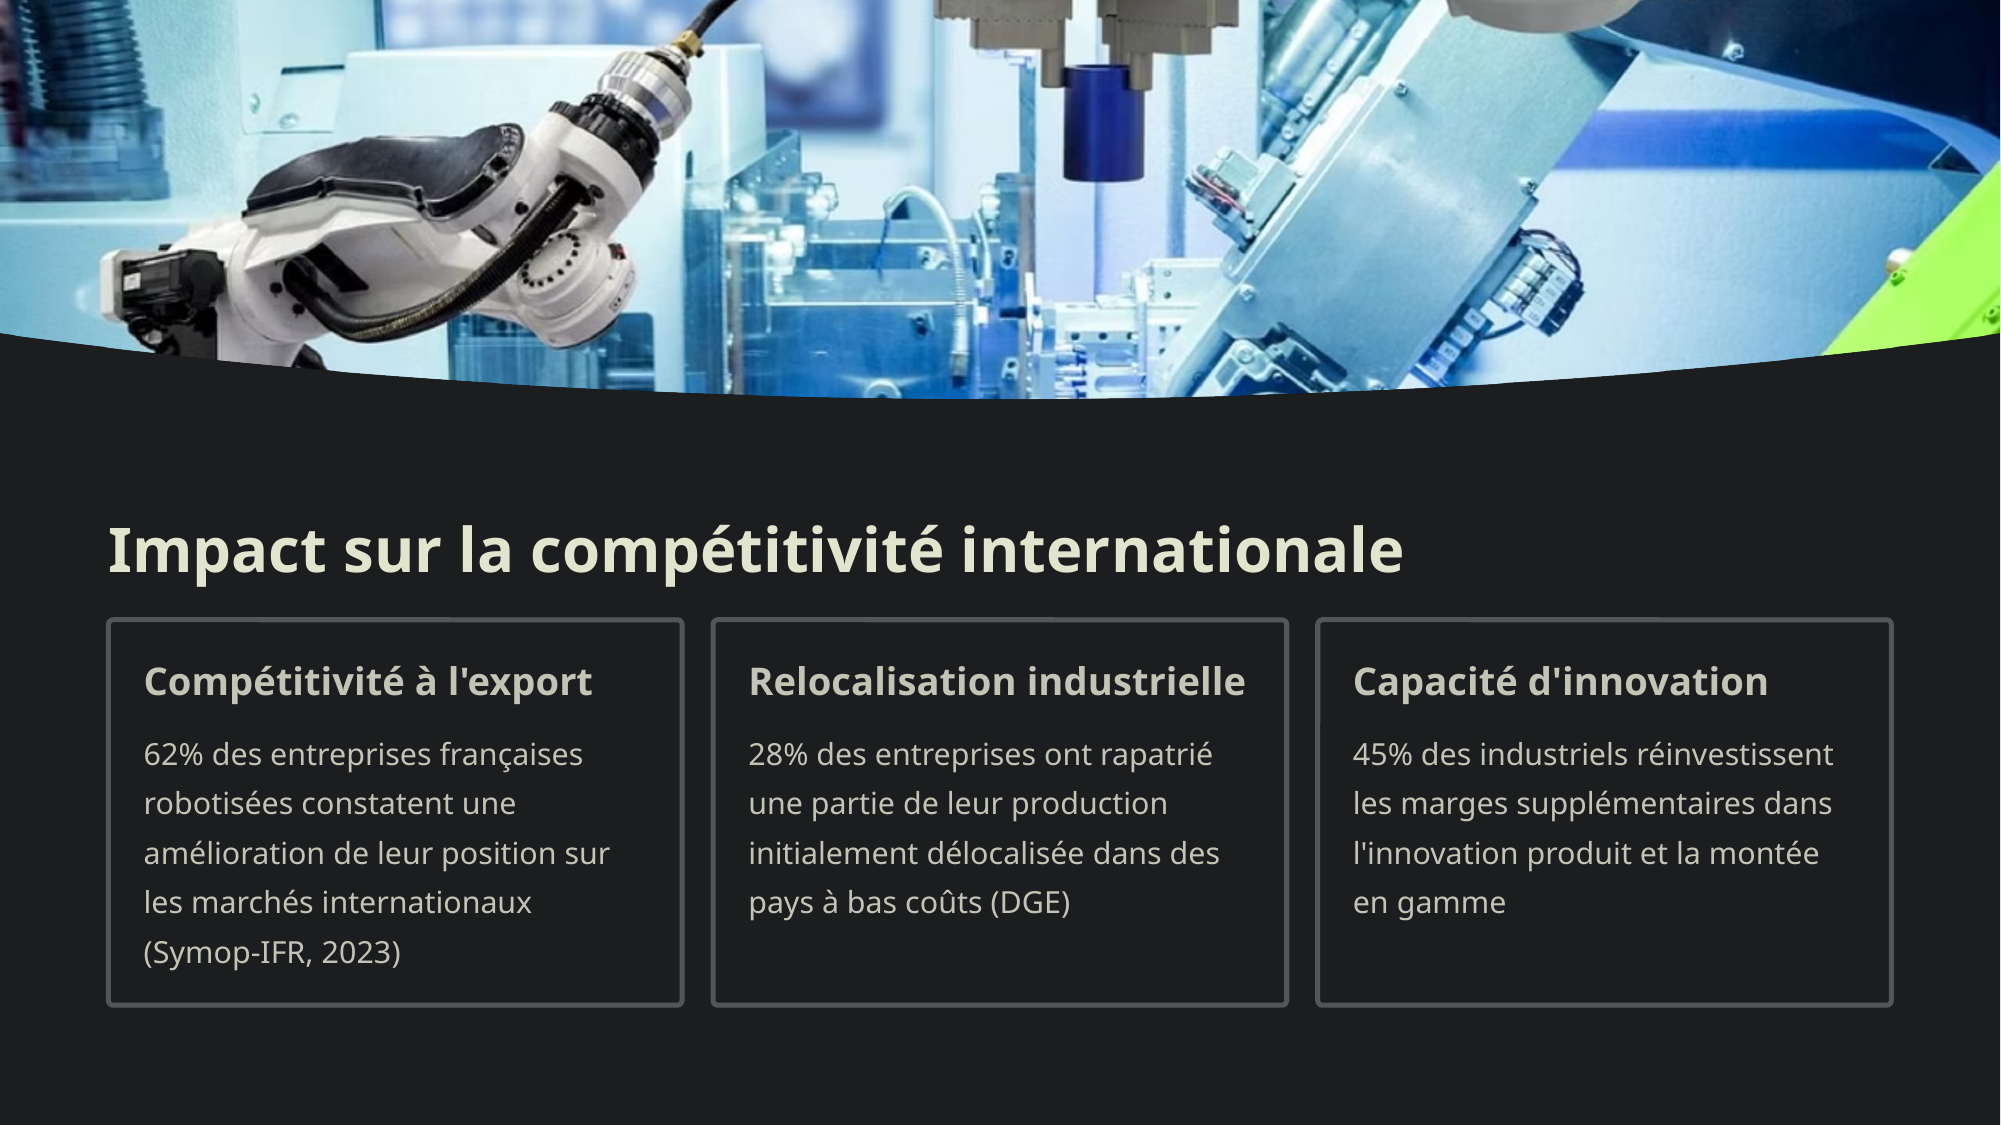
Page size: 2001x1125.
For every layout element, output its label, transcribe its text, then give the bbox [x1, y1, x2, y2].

text_box Capacité d'innovation [1353, 654, 1744, 704]
text_box 28% des entreprises ont rapatrié une partie de leur production initialement délocalisée dans des pays à bas coûts (DGE) [748, 721, 1252, 921]
picture [0, 0, 2001, 1125]
text_box [108, 619, 683, 1006]
text_box Relocalisation industrielle [748, 654, 1206, 704]
text_box 62% des entreprises françaises robotisées constatent une amélioration de leur position sur les marchés internationaux (Symop-IFR, 2023) [143, 721, 647, 970]
text_box Compétitivité à l'export [143, 654, 563, 704]
text_box 45% des industriels réinvestissent les marges supplémentaires dans l'innovation produit et la montée en gamme [1353, 721, 1857, 921]
text_box [713, 619, 1287, 1006]
text_box [1317, 619, 1892, 1006]
text_box Impact sur la compétitivité internationale [108, 507, 1286, 585]
